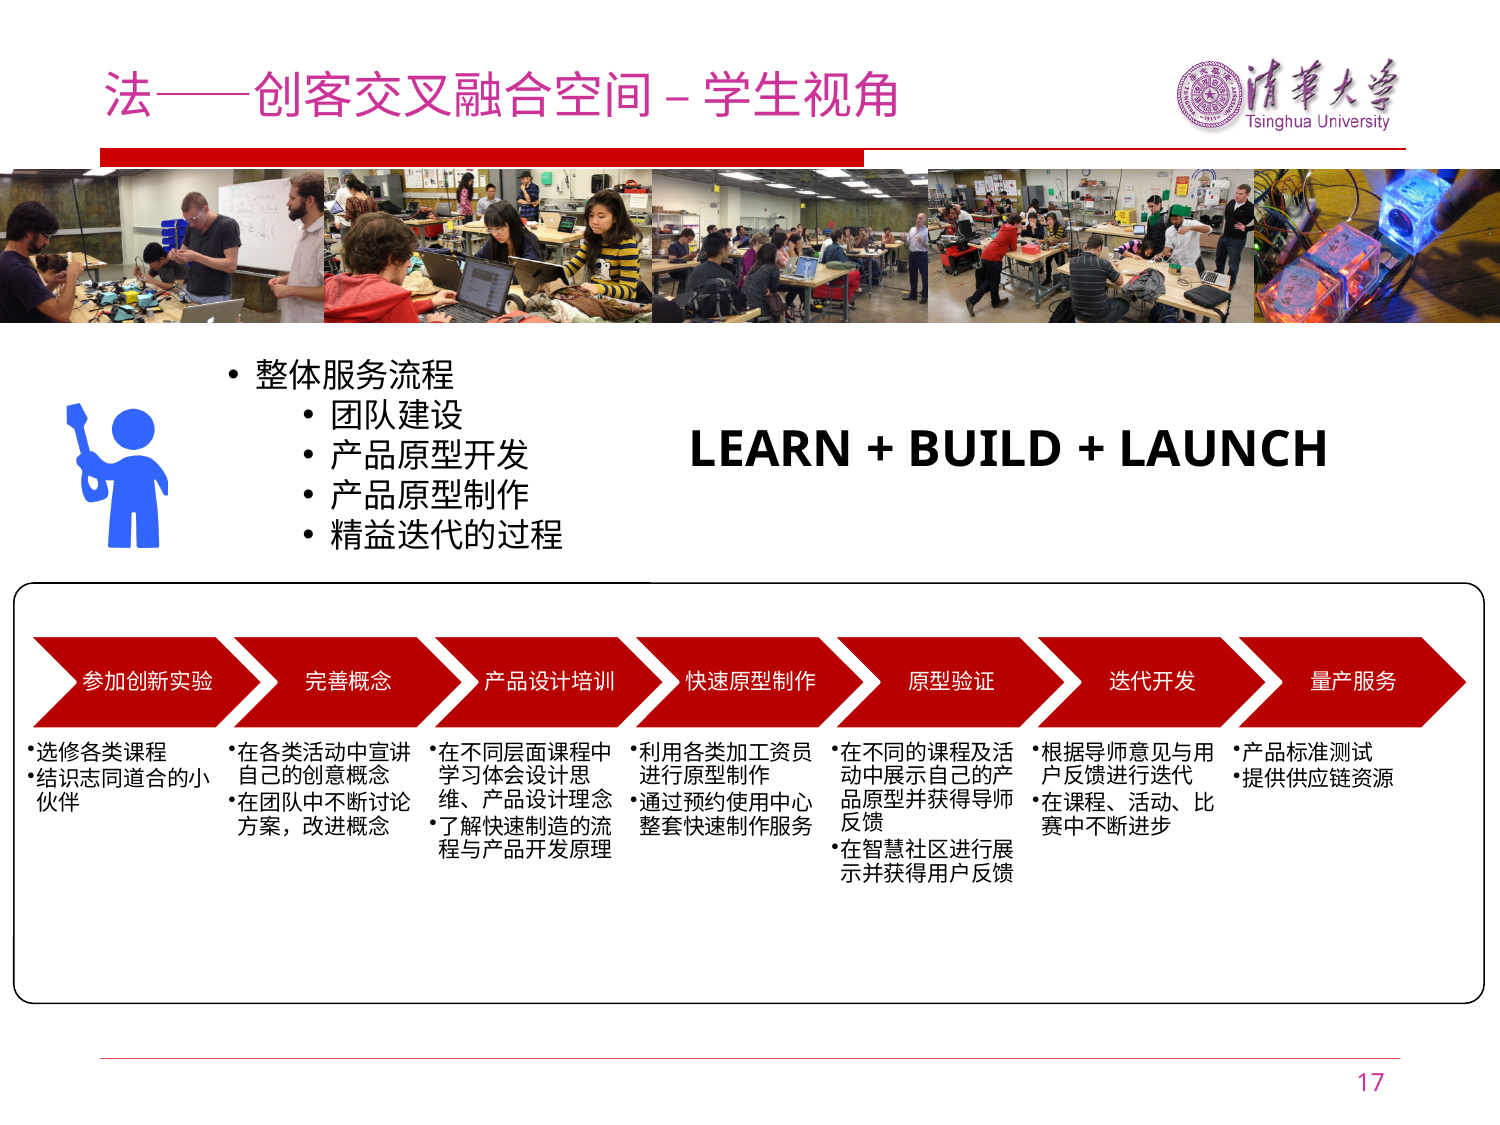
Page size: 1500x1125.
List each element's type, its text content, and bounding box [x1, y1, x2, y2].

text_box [26, 623, 1471, 963]
picture [1175, 54, 1400, 135]
picture [66, 403, 169, 548]
slide_number 17 [1074, 1058, 1401, 1103]
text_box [0, 168, 1500, 324]
text_box 法——创客交叉融合空间 – 学生视角 [88, 42, 1129, 131]
text_box [13, 582, 1485, 1004]
text_box 整体服务流程 团队建设 产品原型开发 产品原型制作 精益迭代的过程 [212, 347, 652, 602]
text_box LEARN + BUILD + LAUNCH [674, 409, 1345, 485]
